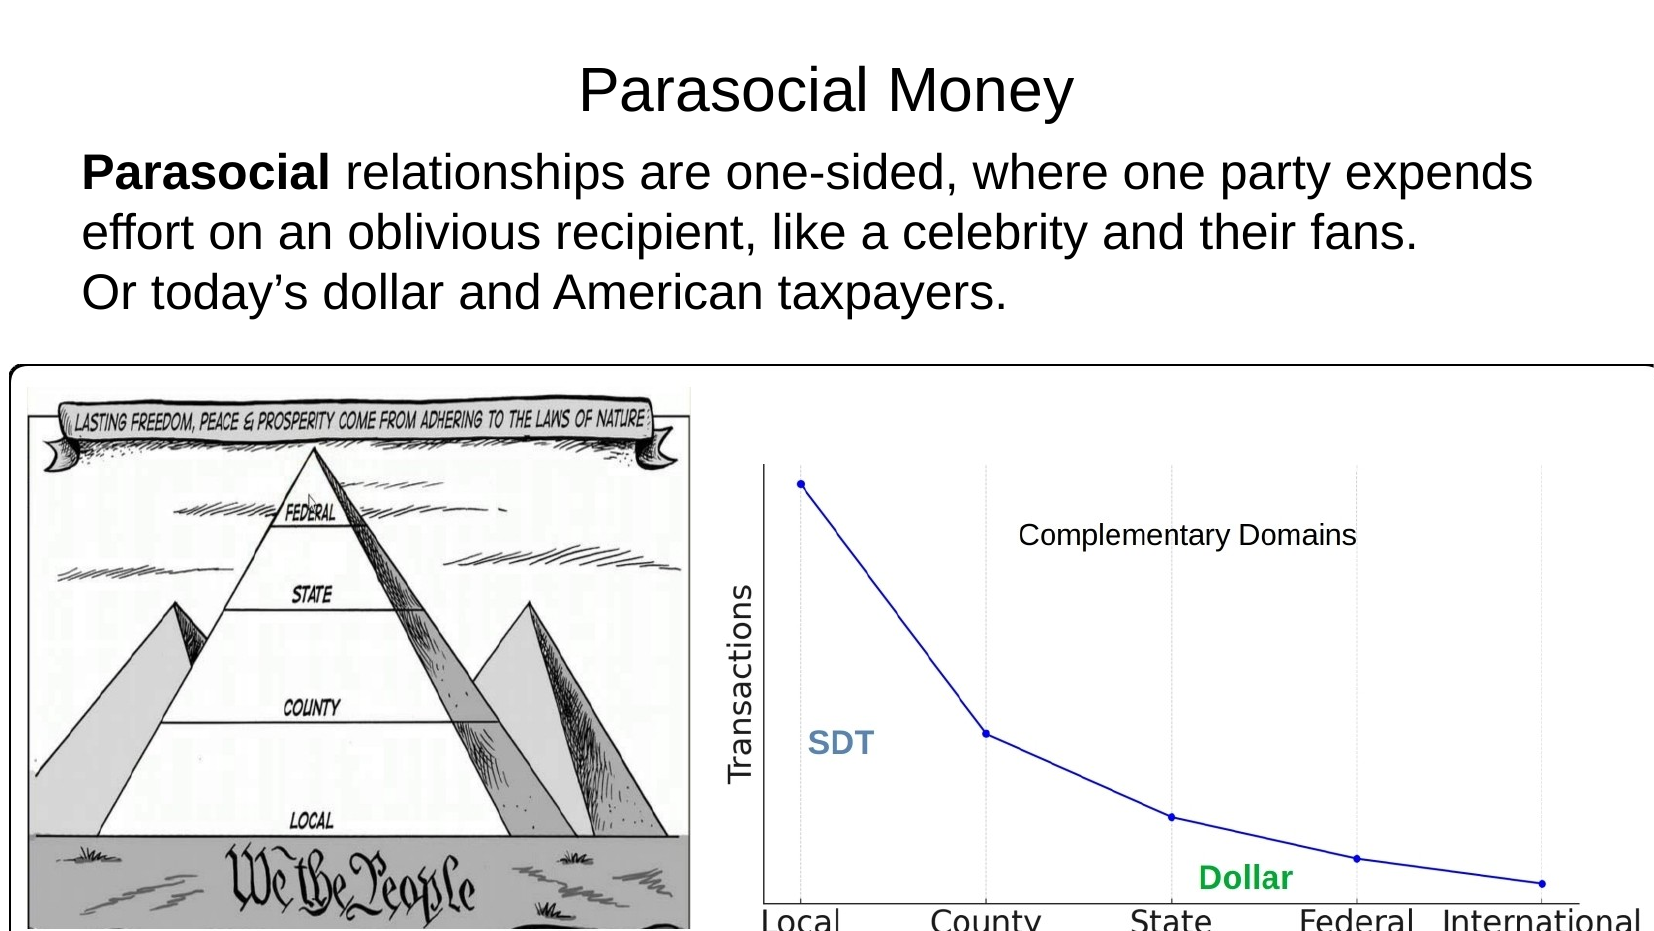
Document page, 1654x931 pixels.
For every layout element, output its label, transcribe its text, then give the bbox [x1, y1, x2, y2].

title Parasocial Money [82, 9, 1571, 124]
text_box Parasocial relationships are one-sided, where one party expends effort on an oblivious recipient, like a celebrity and their fans. Or today’s dollar and American taxpayers. [66, 124, 1587, 326]
picture [9, 364, 1654, 931]
